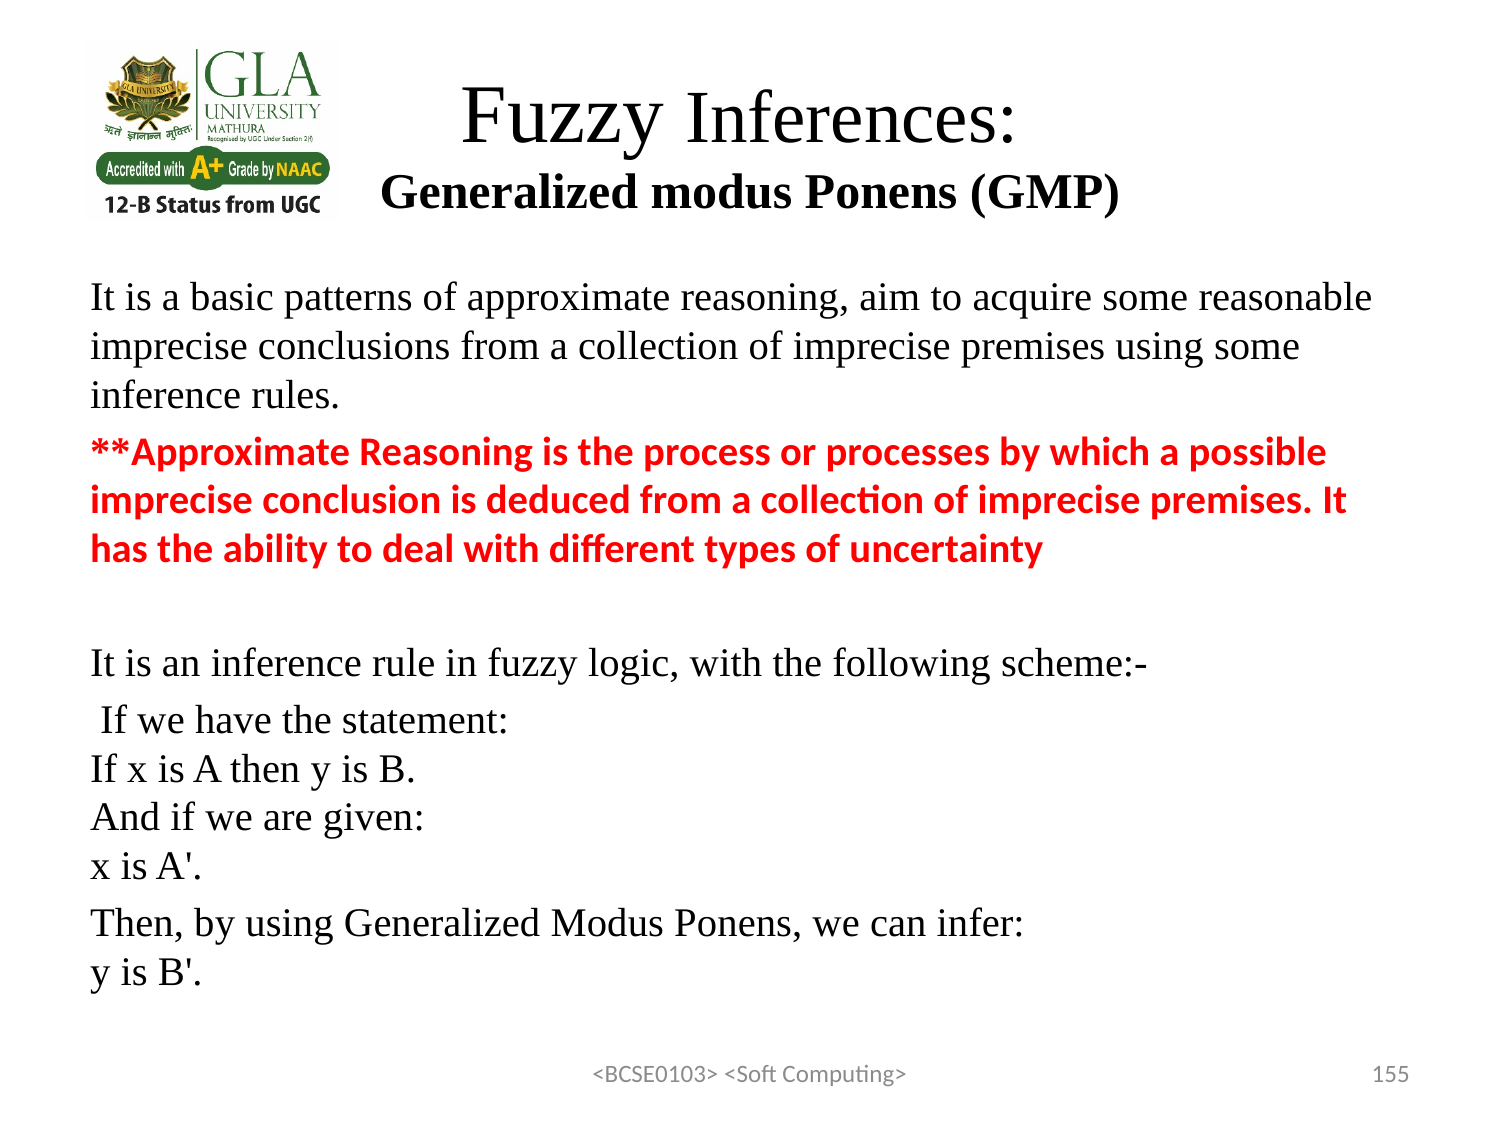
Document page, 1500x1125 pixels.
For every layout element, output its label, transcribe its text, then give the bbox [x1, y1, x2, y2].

list It is a basic patterns of approximate reasoning, aim to acquire some reasonable imprecise conclusions from a collection of imprecise premises using some inference rules. **Approximate Reasoning is the process or processes by which a possible imprecise conclusion is deduced from a collection of imprecise premises. It has the ability to deal with different types of uncertainty It is an inference rule in fuzzy logic, with the following scheme:- If we have the statement: If x is A then y is B. And if we are given: x is A'. Then, by using Generalized Modus Ponens, we can infer: y is B'. [75, 262, 1425, 1005]
slide_number 155 [1074, 1042, 1425, 1103]
title Fuzzy Inferences: Generalized modus Ponens (GMP) [75, 45, 1425, 233]
picture [86, 39, 339, 222]
footer <BCSE0103> <Soft Computing> [512, 1042, 988, 1103]
